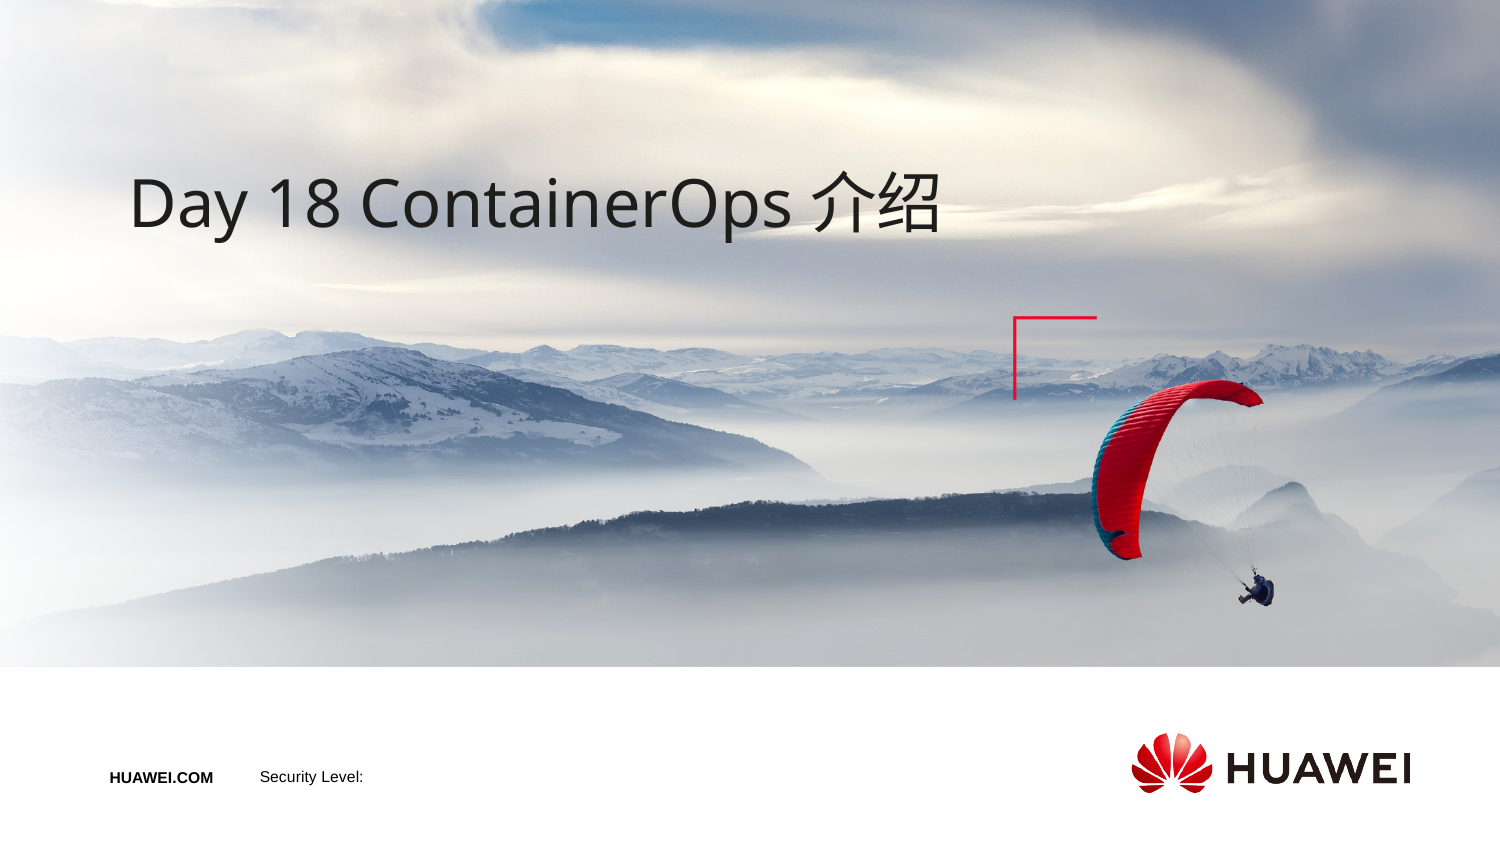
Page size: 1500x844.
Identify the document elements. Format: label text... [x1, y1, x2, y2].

picture [0, 0, 1500, 667]
text_box Day 18 ContainerOps介绍 [113, 142, 959, 249]
picture [1131, 733, 1410, 793]
list Security Level: [245, 762, 469, 792]
